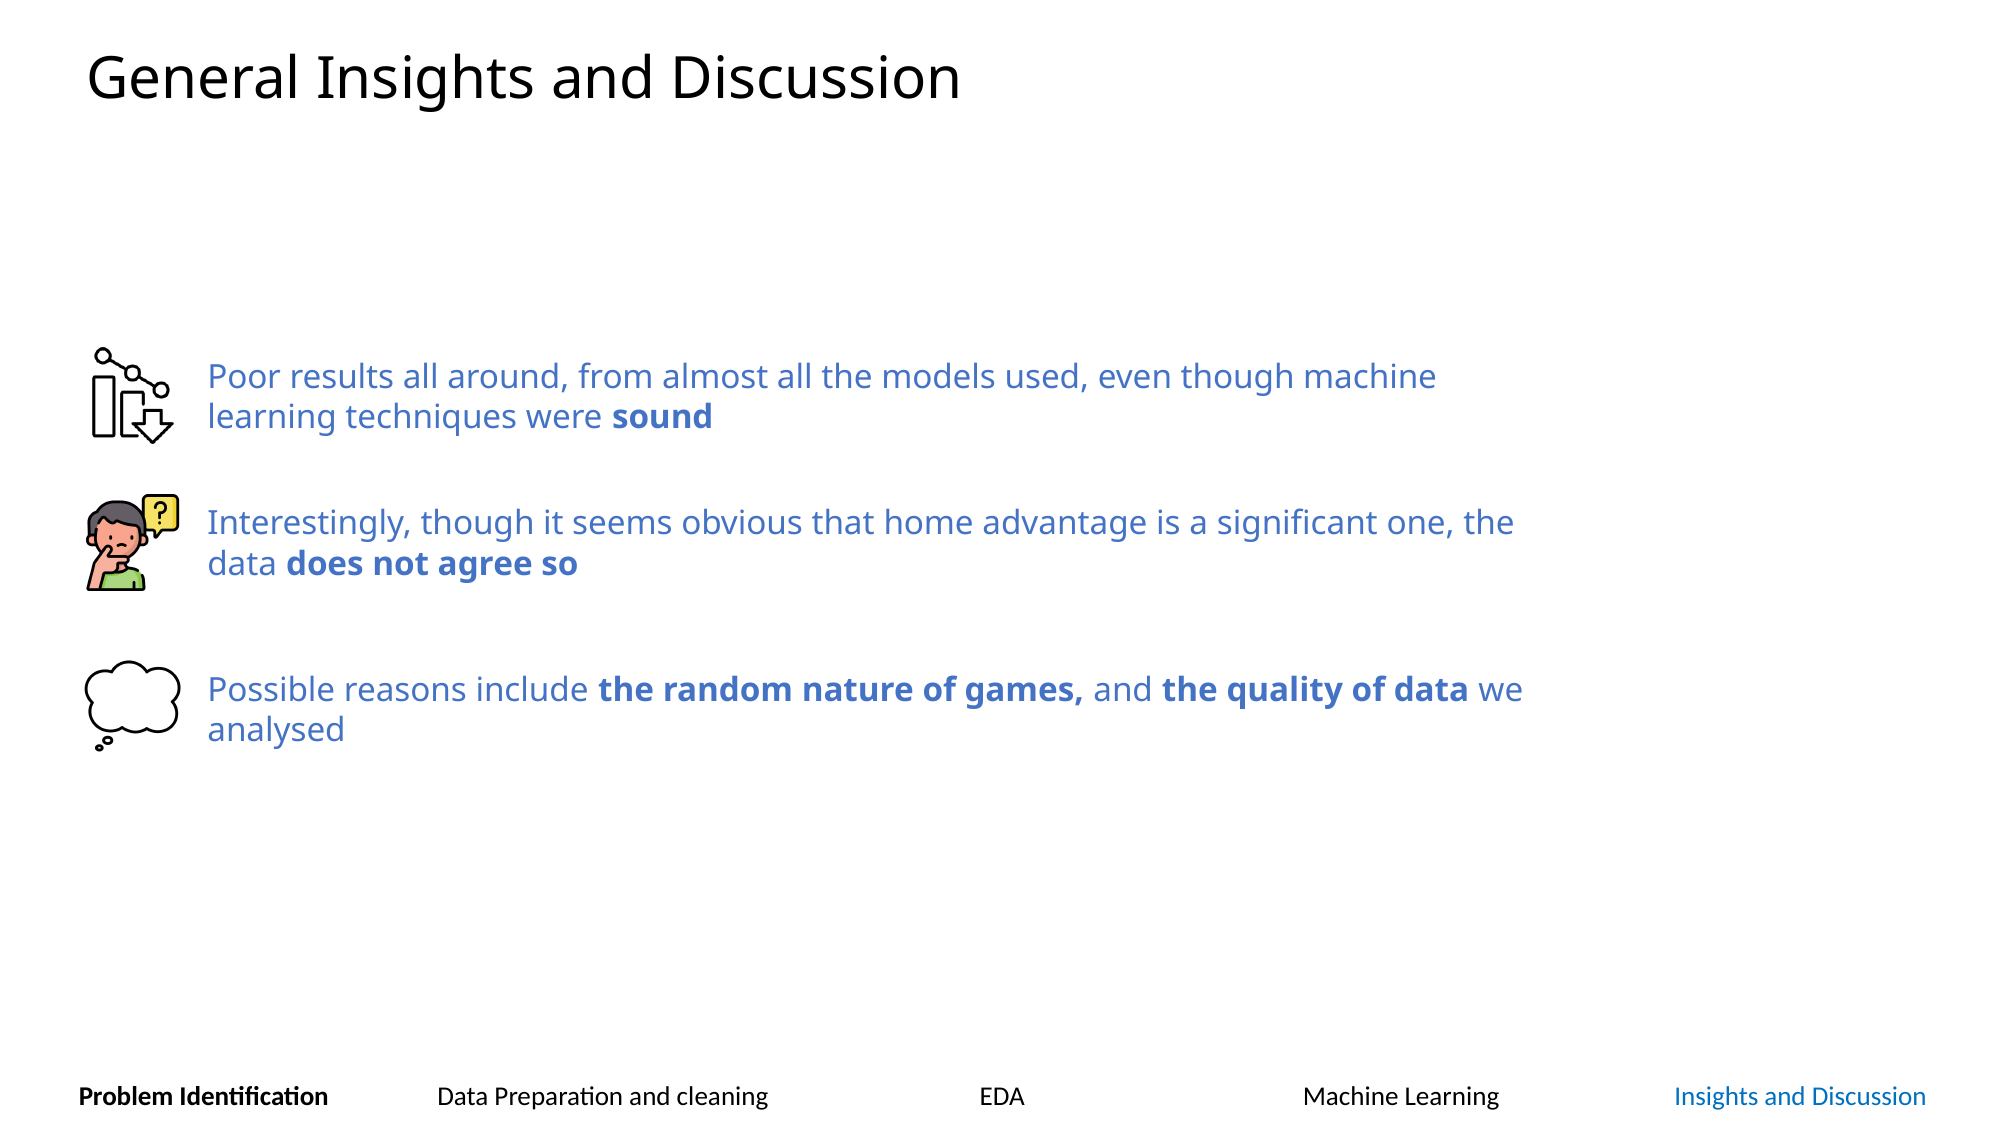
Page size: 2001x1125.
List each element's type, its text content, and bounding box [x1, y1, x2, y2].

list General Insights and Discussion [71, 5, 1917, 155]
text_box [84, 347, 1540, 757]
